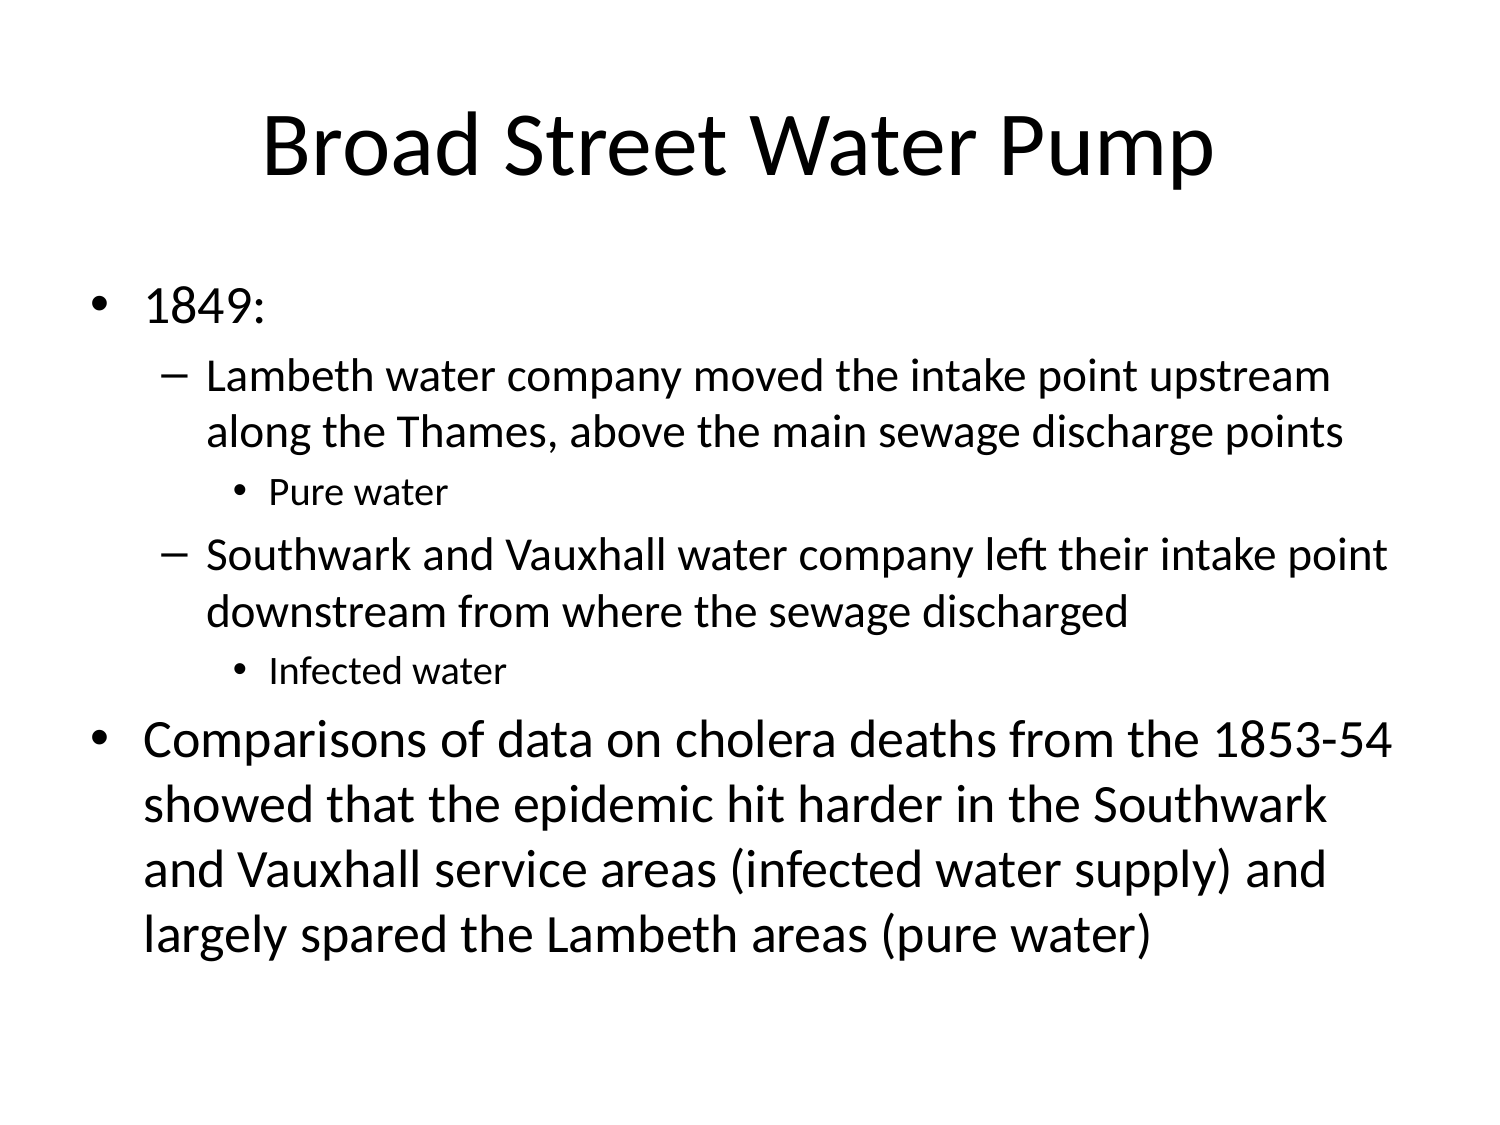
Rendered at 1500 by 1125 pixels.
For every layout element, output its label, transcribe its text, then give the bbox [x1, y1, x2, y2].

list 1849: Lambeth water company moved the intake point upstream along the Thames, above the main sewage discharge points Pure water Southwark and Vauxhall water company left their intake point downstream from where the sewage discharged Infected water Comparisons of data on cholera deaths from the 1853-54 showed that the epidemic hit harder in the Southwark and Vauxhall service areas (infected water supply) and largely spared the Lambeth areas (pure water) [75, 262, 1425, 1005]
title Broad Street Water Pump [75, 45, 1425, 233]
